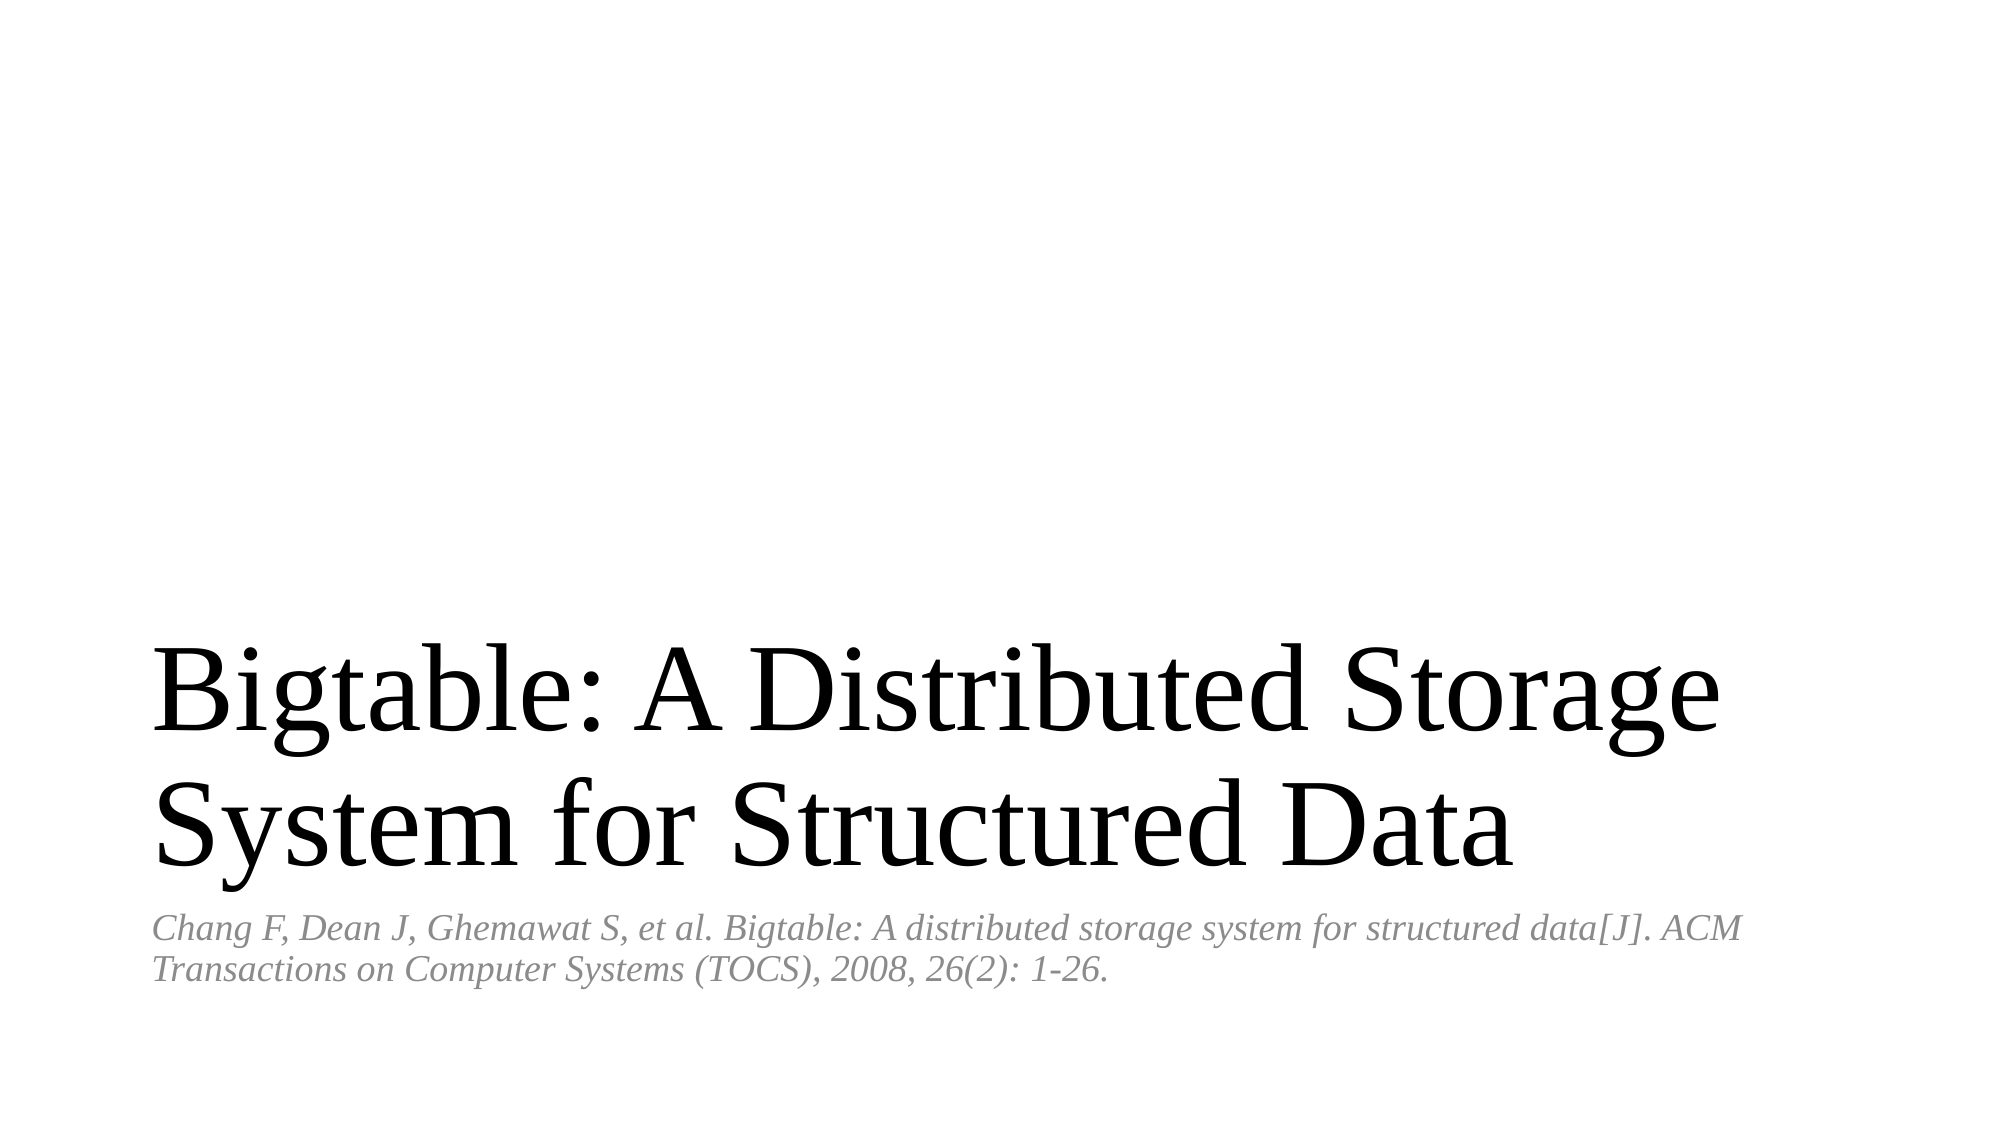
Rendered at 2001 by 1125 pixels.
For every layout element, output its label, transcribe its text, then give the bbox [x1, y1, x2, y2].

list Chang F, Dean J, Ghemawat S, et al. Bigtable: A distributed storage system for structured data[J]. ACM Transactions on Computer Systems (TOCS), 2008, 26(2): 1-26. [136, 900, 1862, 999]
title Bigtable: A Distributed Storage System for Structured Data [136, 280, 1862, 900]
